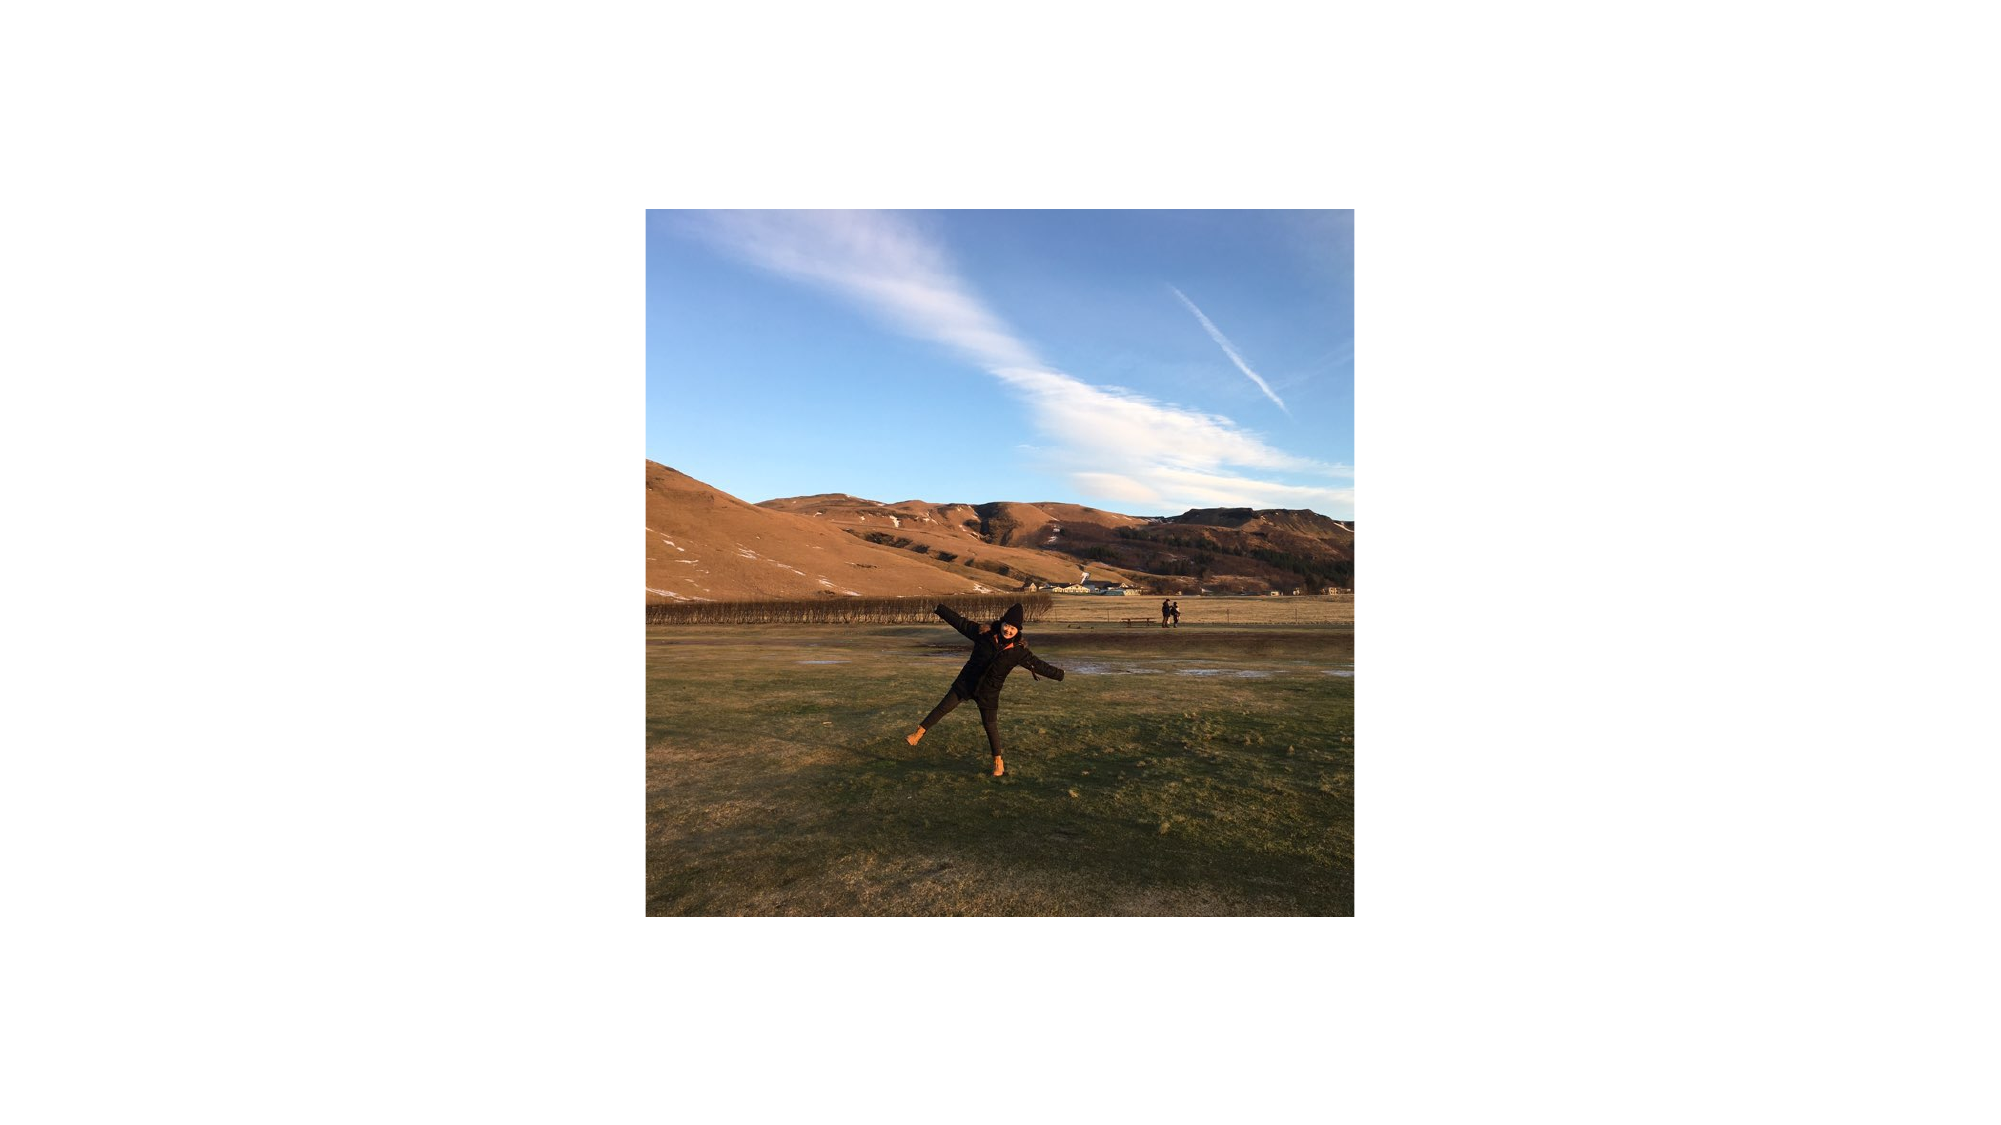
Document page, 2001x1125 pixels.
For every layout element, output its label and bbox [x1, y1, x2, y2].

picture [645, 208, 1355, 917]
